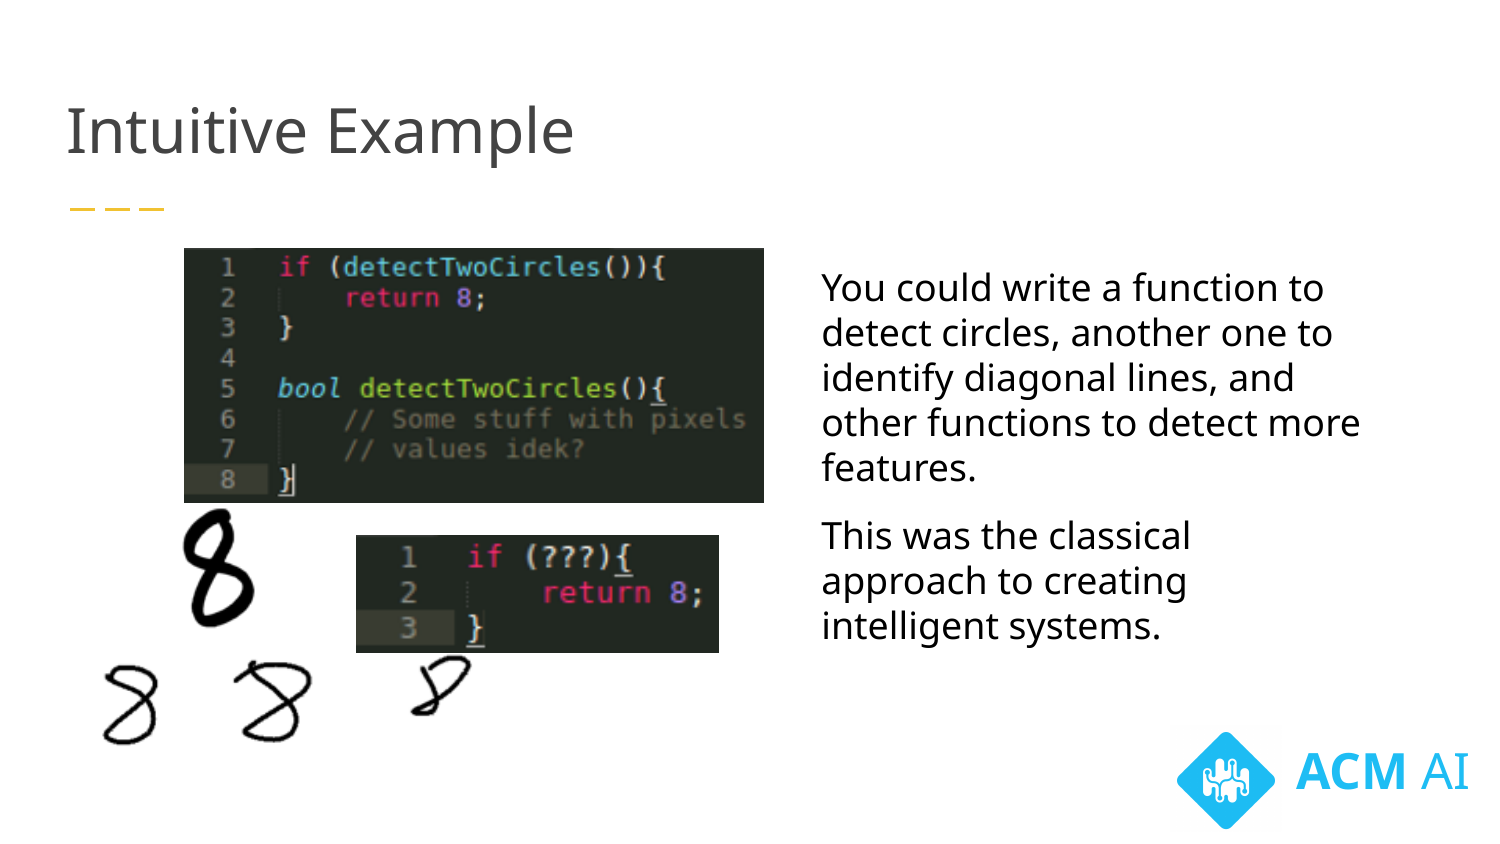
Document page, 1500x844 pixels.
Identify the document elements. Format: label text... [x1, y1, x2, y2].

picture [73, 248, 765, 766]
title Intuitive Example [51, 61, 1449, 182]
picture [1170, 725, 1282, 832]
text_box This was the classical approach to creating intelligent systems. [806, 496, 1337, 647]
text_box You could write a function to detect circles, another one to identify diagonal lines, and other functions to detect more features. [806, 248, 1386, 606]
